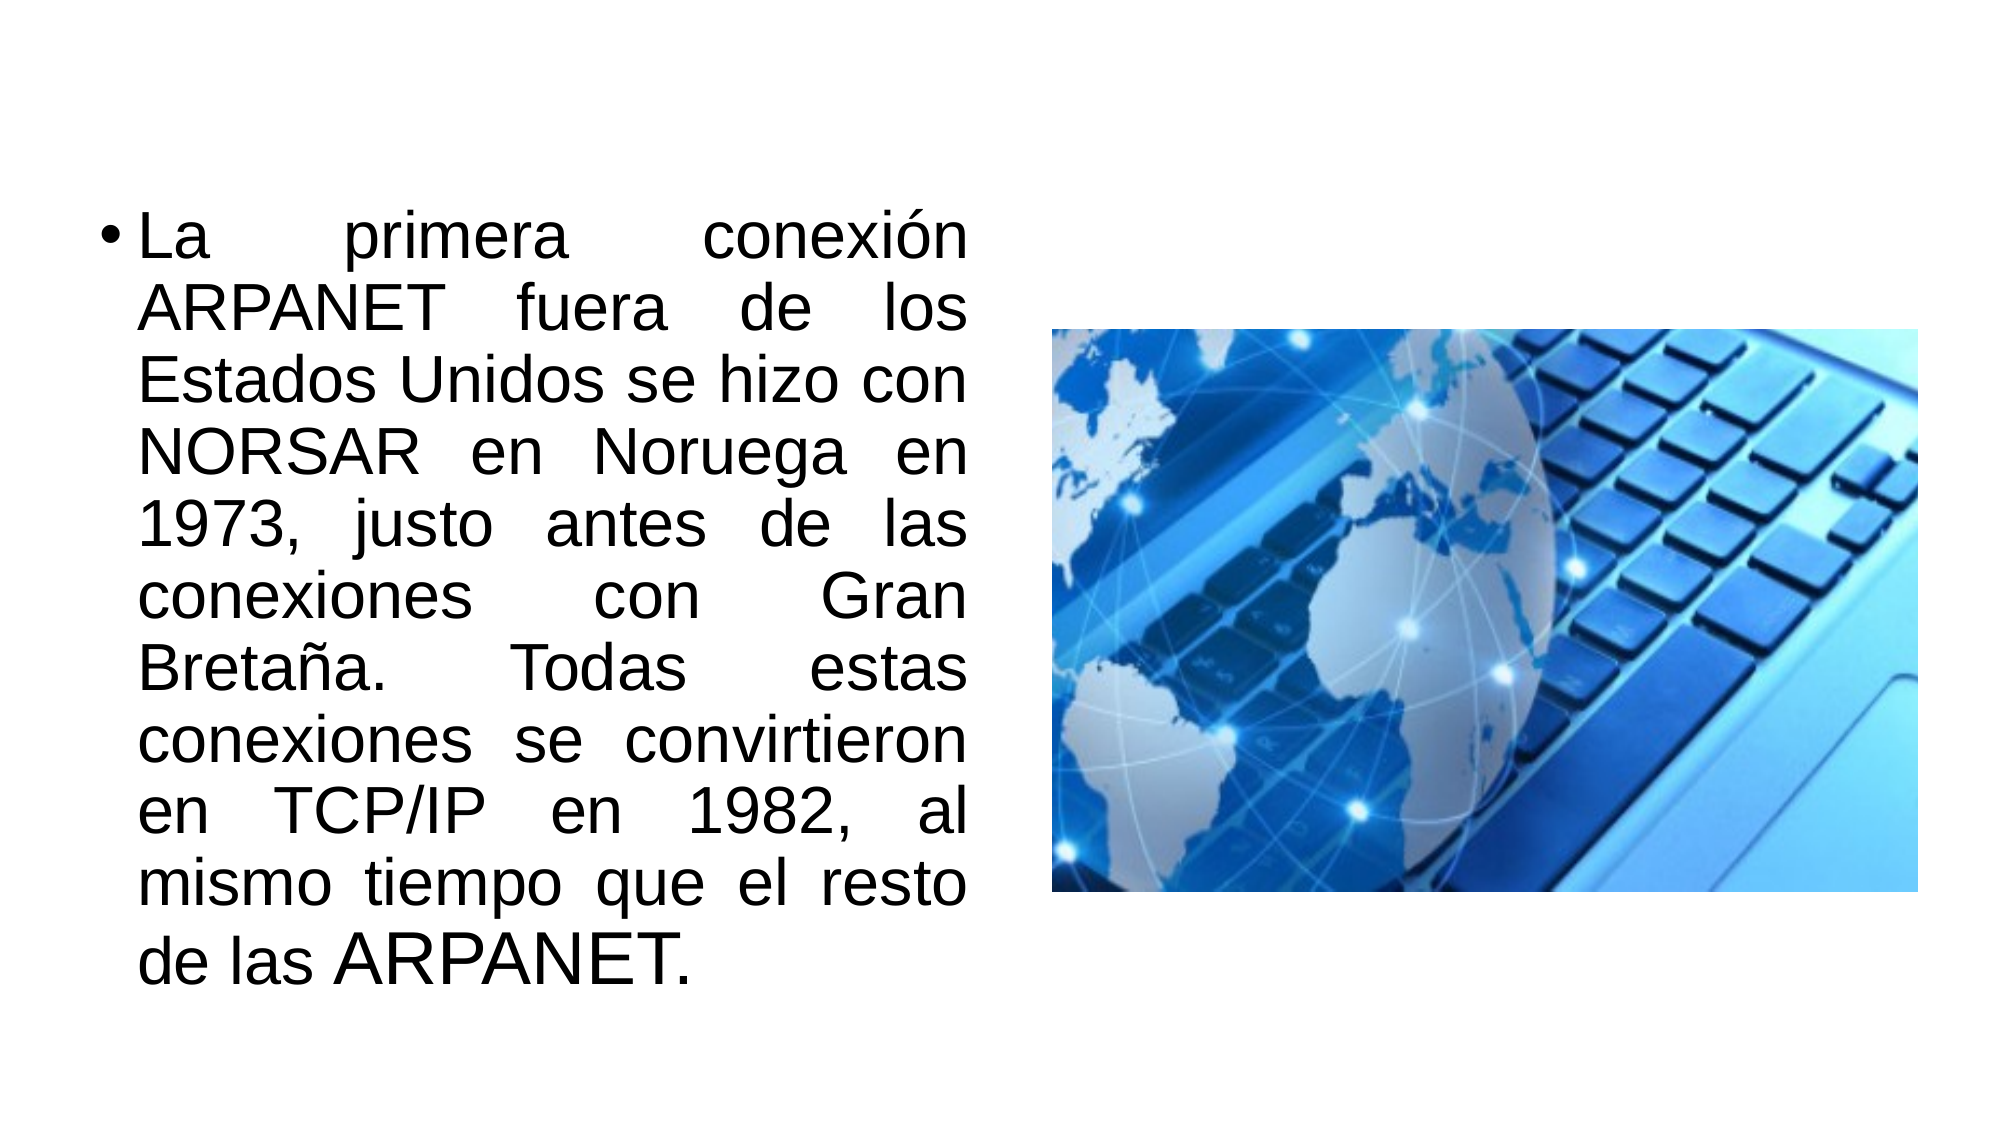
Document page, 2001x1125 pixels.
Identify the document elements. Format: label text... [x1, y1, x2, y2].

list La primera conexión ARPANET fuera de los Estados Unidos se hizo con NORSAR en Noruega en 1973, justo antes de las conexiones con Gran Bretaña. Todas estas conexiones se convirtieron en TCP/IP en 1982, al mismo tiempo que el resto de las ARPANET. [84, 193, 985, 955]
picture [1052, 329, 1918, 892]
